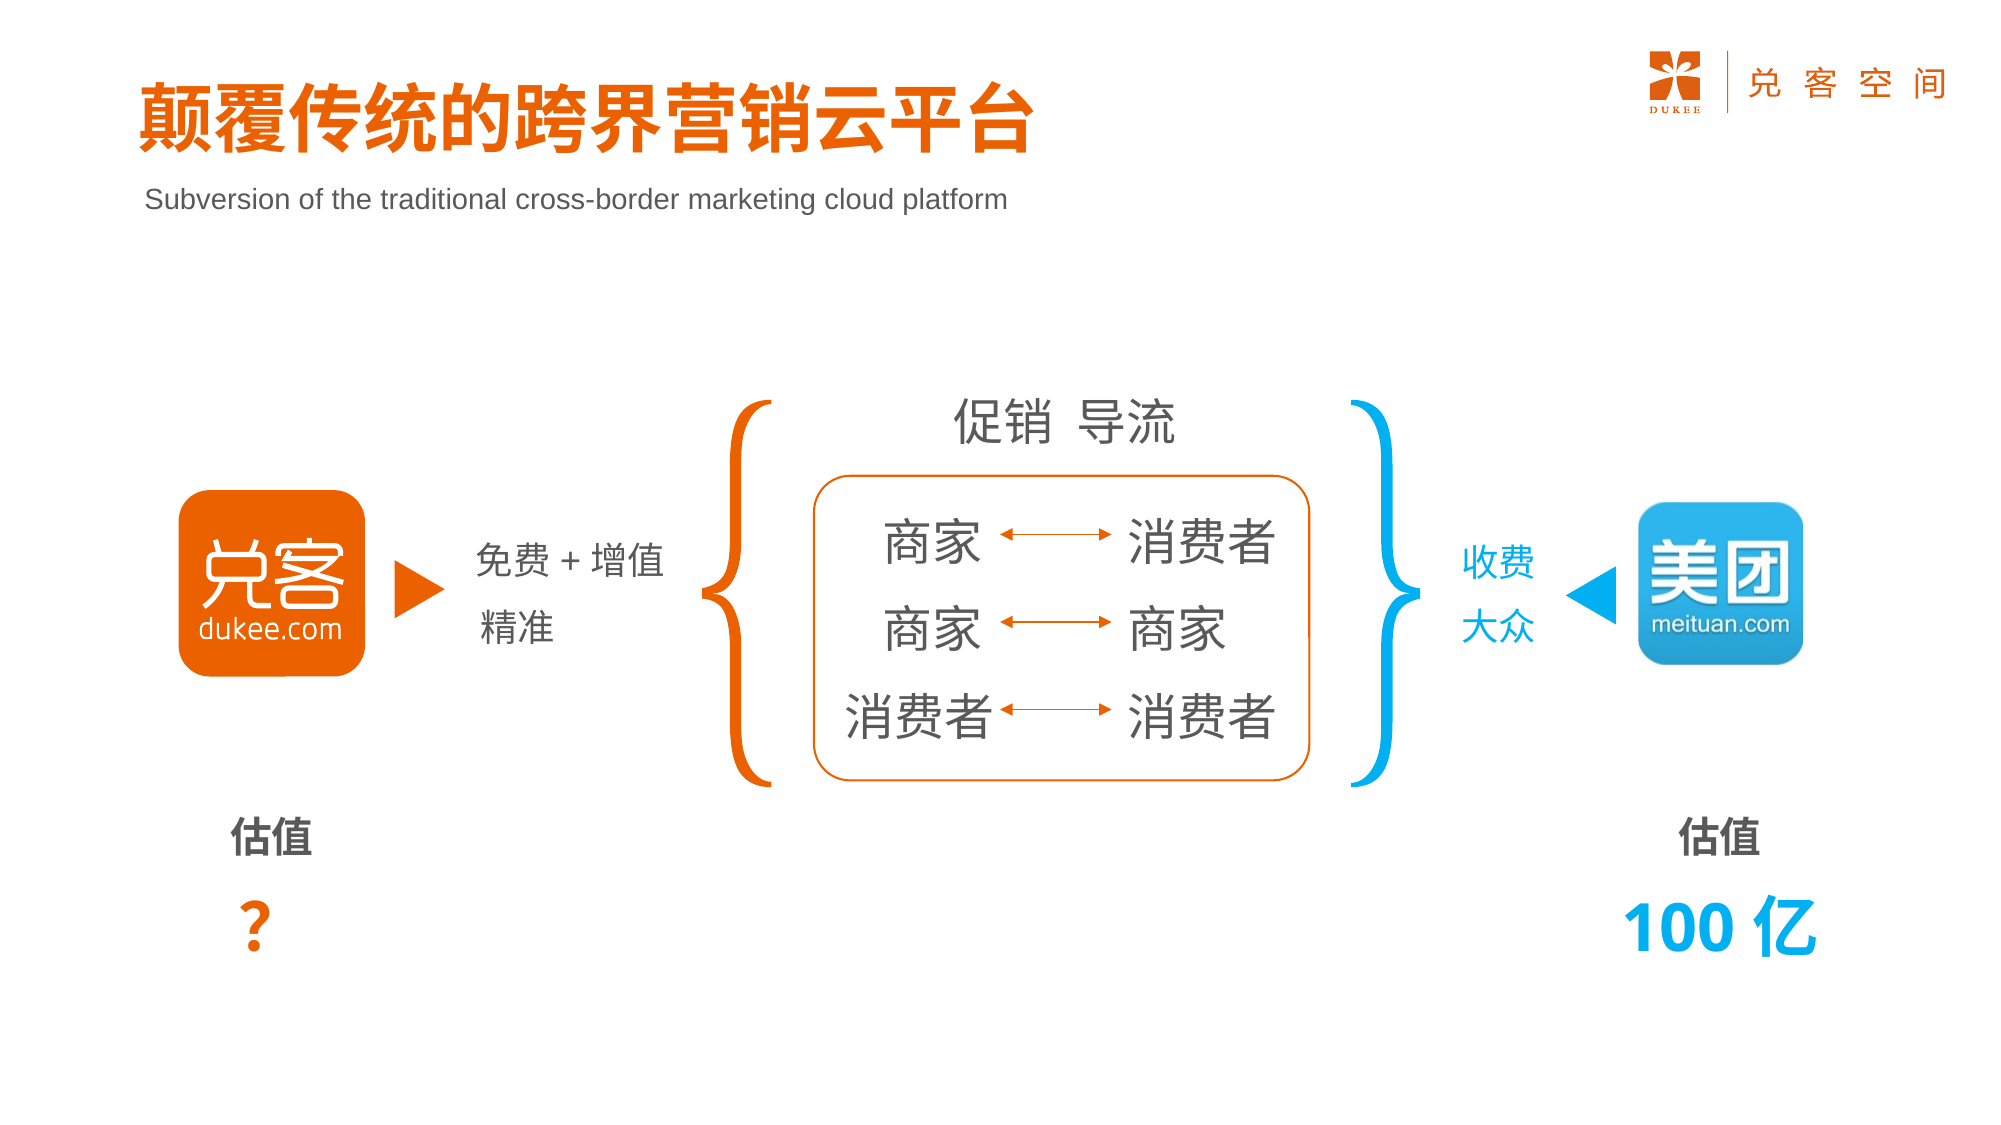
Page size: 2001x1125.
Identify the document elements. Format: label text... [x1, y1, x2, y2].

text_box 估值 100亿 [1606, 788, 1834, 973]
text_box Subversion of the traditional cross-border marketing cloud platform [129, 172, 1040, 223]
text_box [464, 529, 676, 658]
text_box [1351, 399, 1421, 788]
text_box 颠覆传统的跨界营销云平台 [77, 64, 1099, 169]
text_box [178, 490, 365, 677]
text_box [813, 475, 1310, 781]
text_box 估值 ？ [215, 788, 329, 973]
picture [1638, 502, 1804, 665]
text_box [1445, 531, 1552, 657]
text_box [1563, 564, 1617, 627]
text_box 促销 导流 [939, 383, 1192, 458]
text_box [393, 558, 447, 621]
text_box [702, 399, 772, 788]
